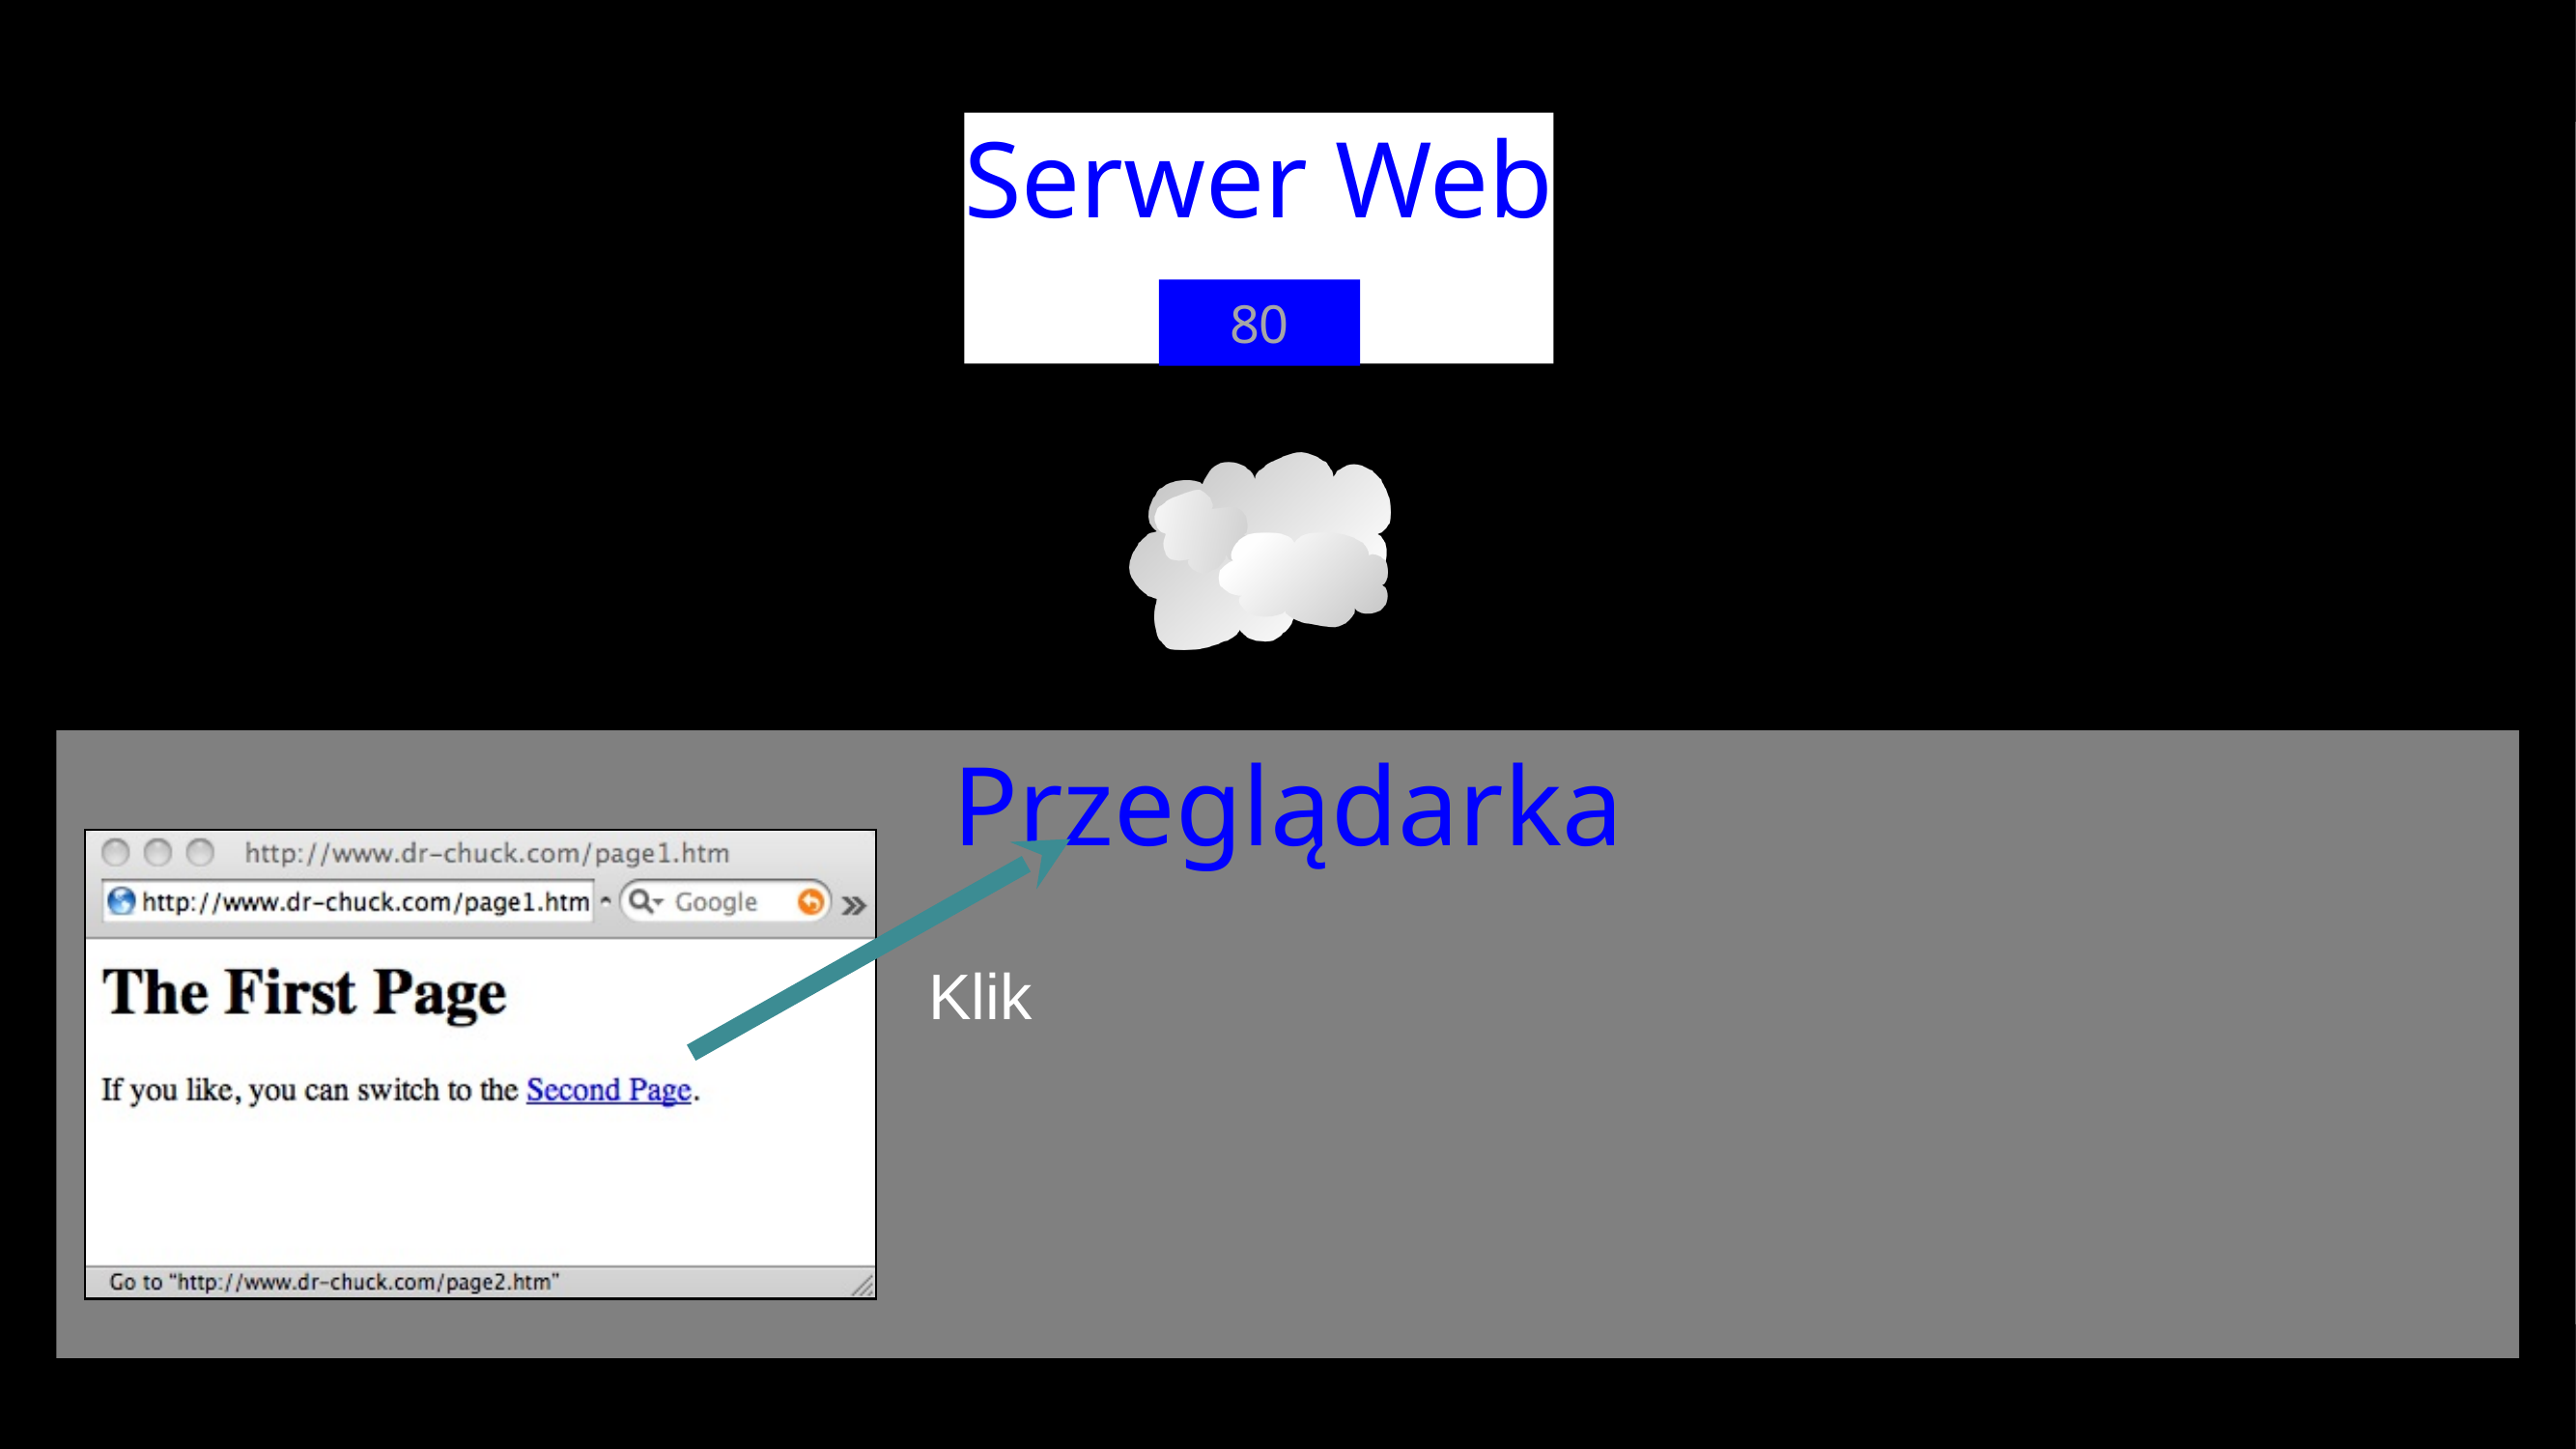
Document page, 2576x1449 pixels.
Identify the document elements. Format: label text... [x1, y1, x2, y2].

text_box Serwer Web [964, 112, 1554, 364]
picture [86, 830, 876, 1298]
text_box Przeglądarka [56, 730, 2520, 1358]
picture [1129, 451, 1391, 650]
text_box [1057, 838, 1071, 850]
text_box Klik [914, 947, 1047, 1039]
text_box 80 [1158, 279, 1361, 366]
